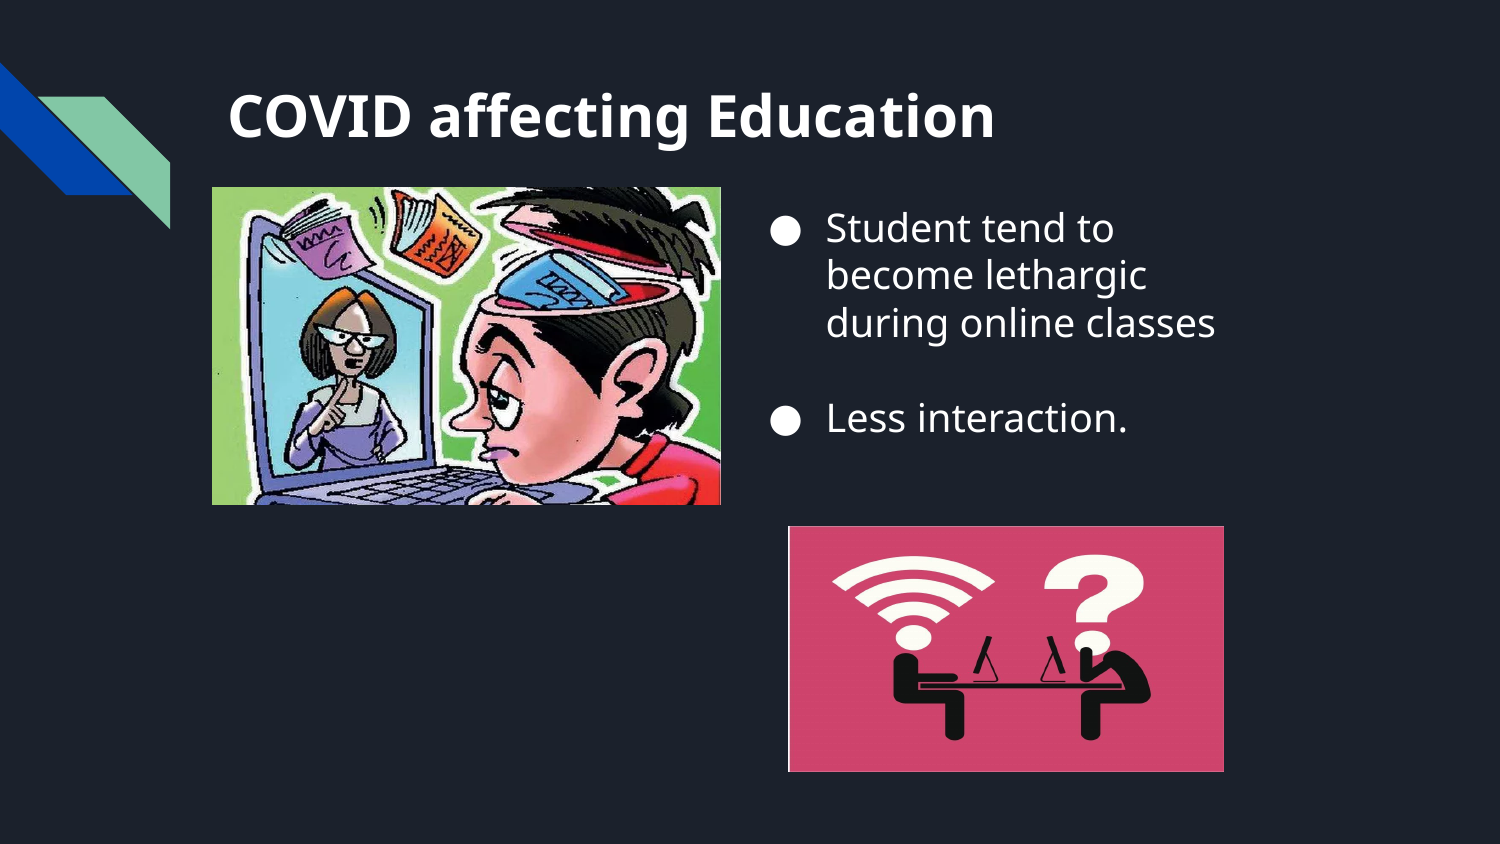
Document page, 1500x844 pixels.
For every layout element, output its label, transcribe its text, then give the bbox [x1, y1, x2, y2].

picture [212, 187, 721, 505]
picture [788, 526, 1224, 773]
title COVID affecting Education [212, 64, 1368, 215]
text_box Student tend to become lethargic during online classes Less interaction. [735, 187, 1235, 455]
